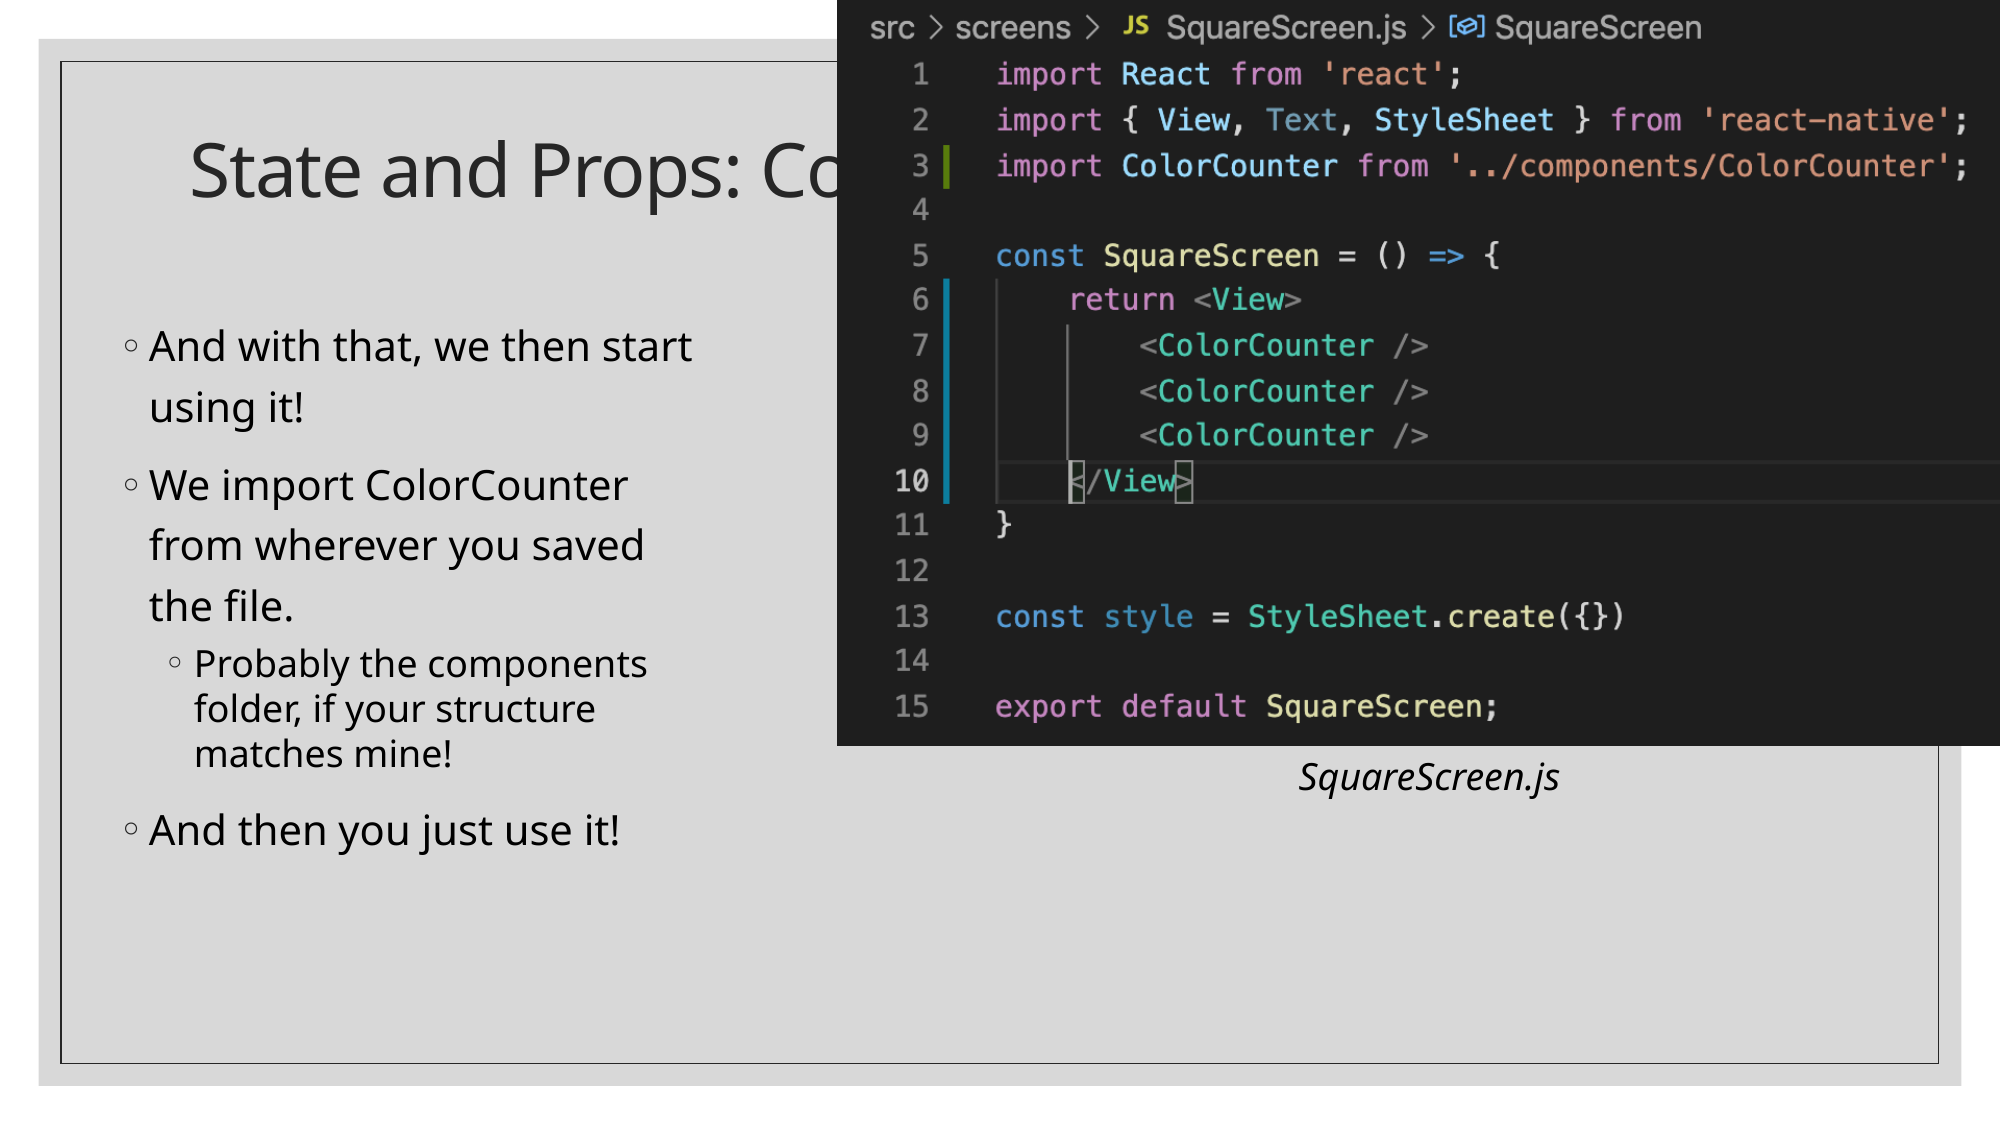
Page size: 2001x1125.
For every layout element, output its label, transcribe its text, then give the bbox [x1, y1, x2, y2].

list And with that, we then start using it! We import ColorCounter from wherever you saved the file. Probably the components folder, if your structure matches mine! And then you just use it! [103, 302, 716, 935]
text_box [579, 197, 1928, 871]
picture [837, 0, 2000, 746]
title State and Props: Color Adjuster App [174, 105, 831, 302]
